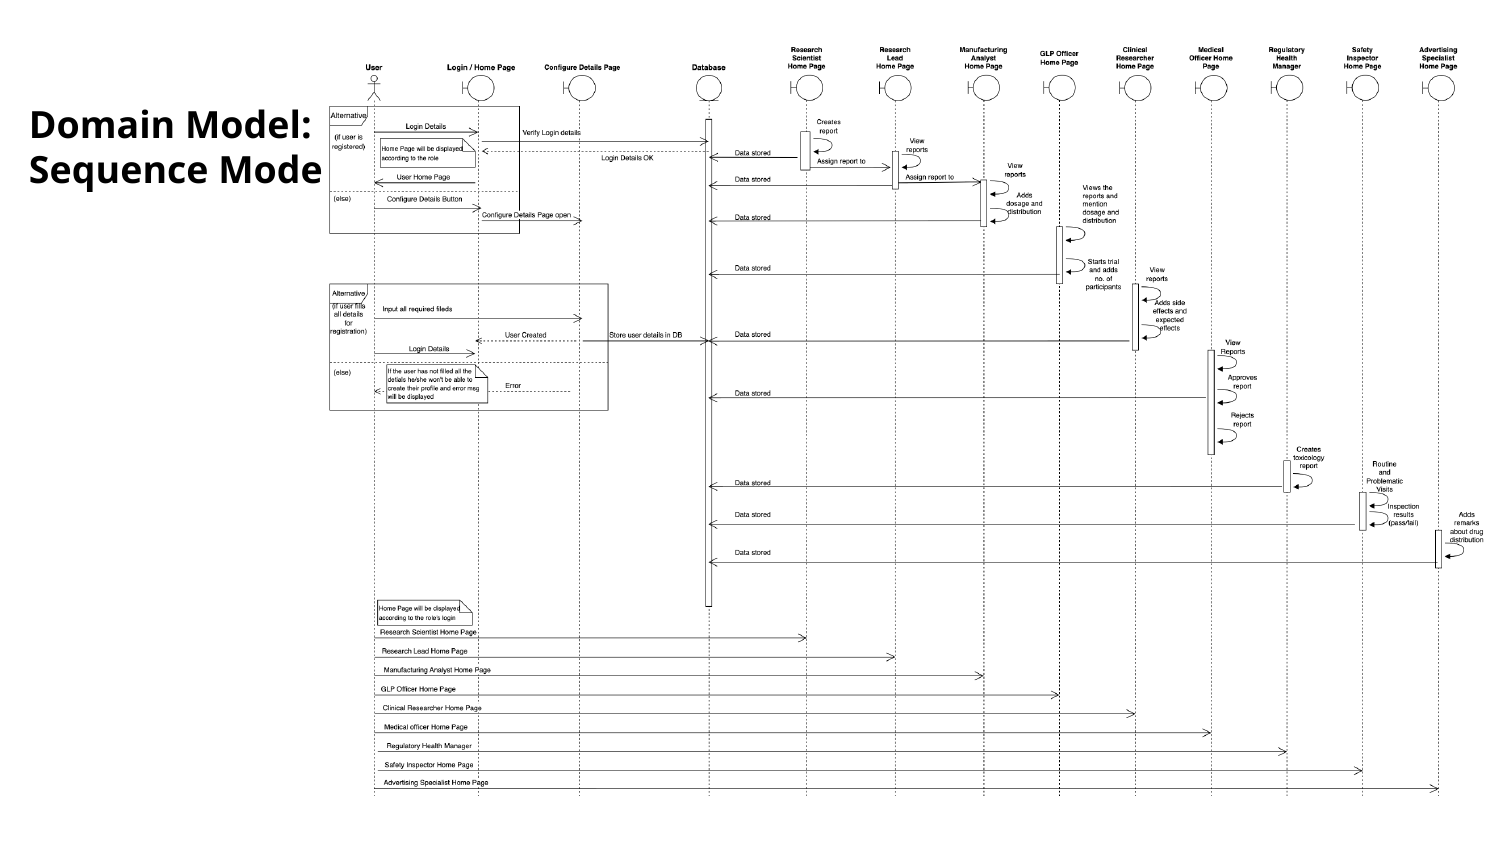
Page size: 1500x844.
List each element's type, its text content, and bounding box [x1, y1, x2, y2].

picture [323, 45, 1487, 799]
title Domain Model: Sequence Model [14, 66, 317, 207]
